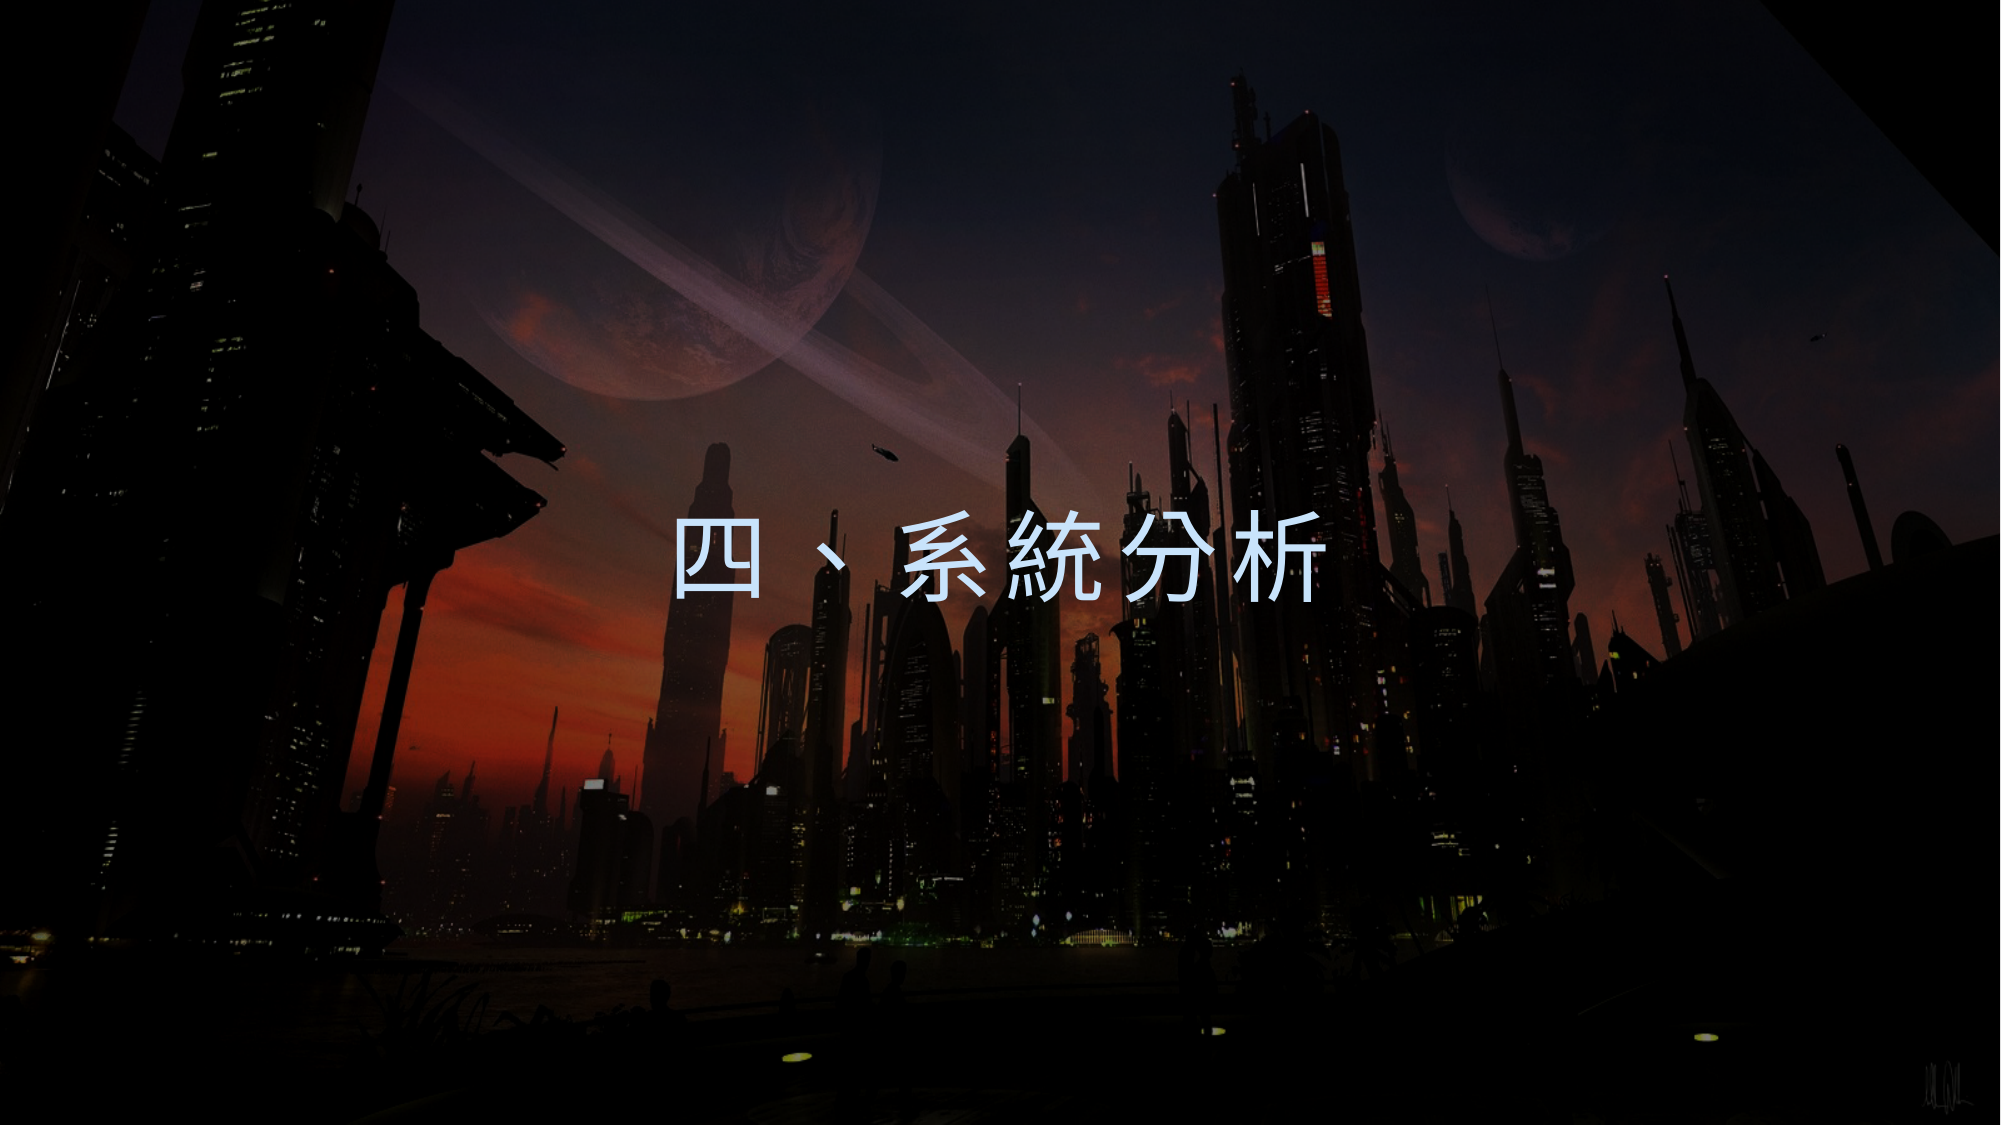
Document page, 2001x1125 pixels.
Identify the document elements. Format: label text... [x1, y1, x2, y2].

title 四、系統分析 [0, 0, 2000, 1125]
